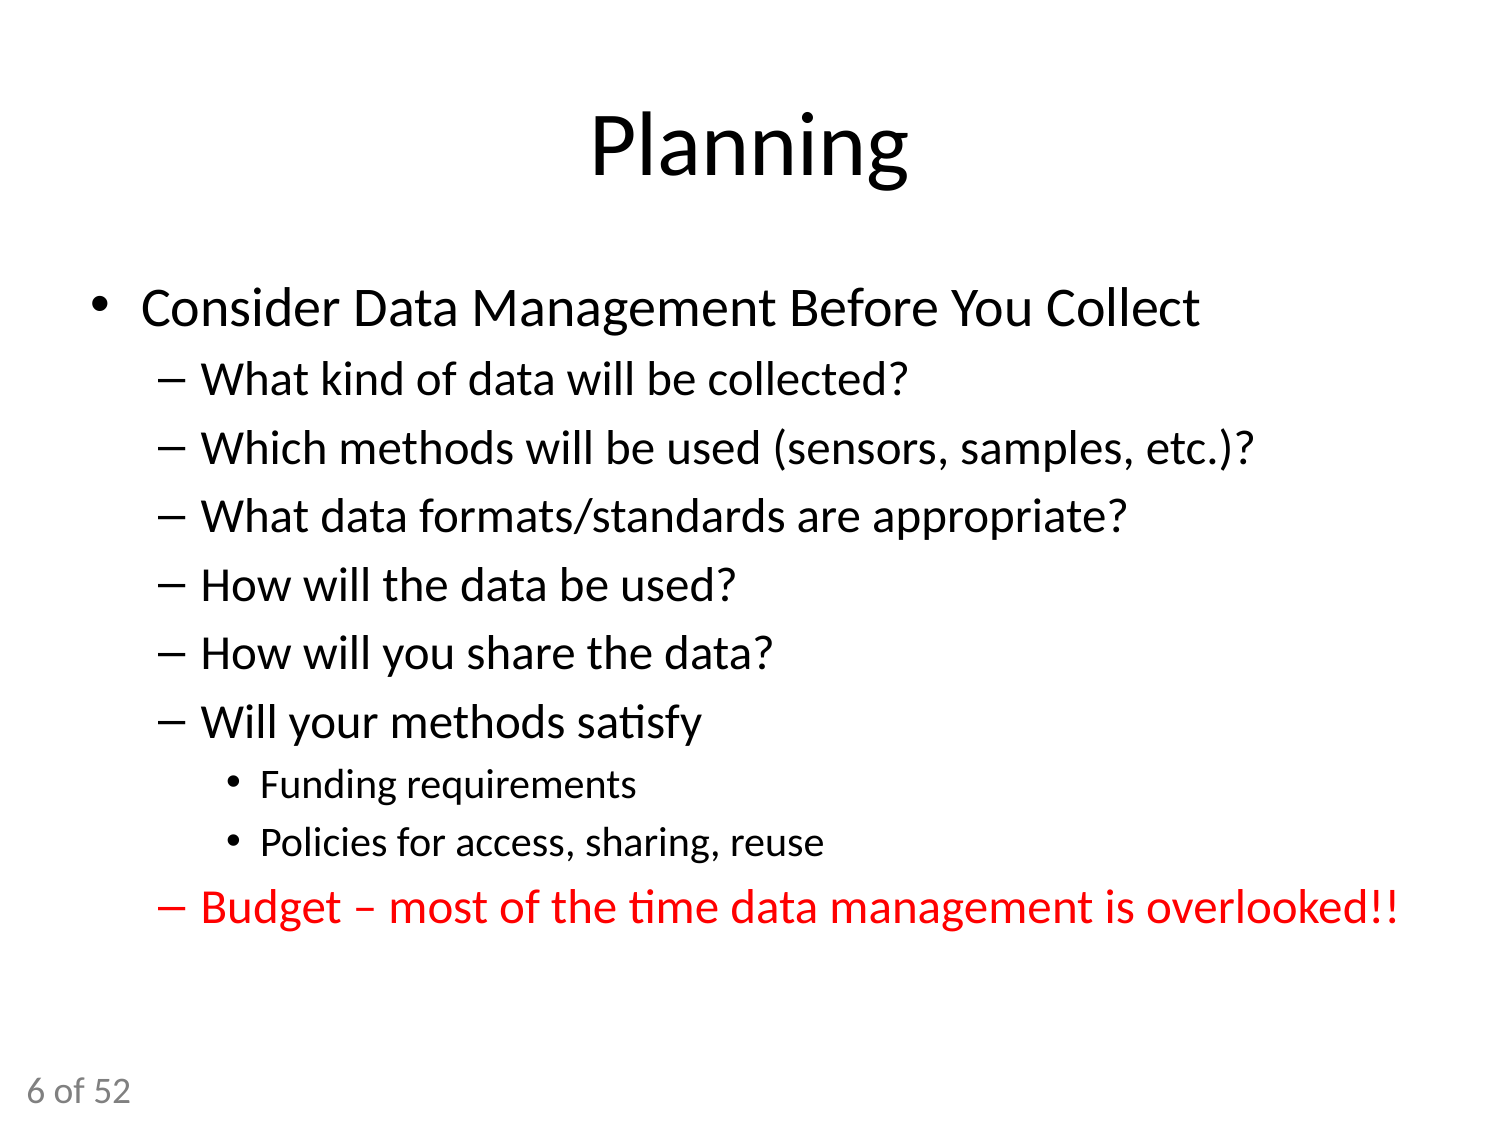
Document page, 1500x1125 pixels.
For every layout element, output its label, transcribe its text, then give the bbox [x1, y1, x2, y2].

title Planning [75, 45, 1425, 233]
list Consider Data Management Before You Collect What kind of data will be collected? Which methods will be used (sensors, samples, etc.)? What data formats/standards are appropriate? How will the data be used? How will you share the data? Will your methods satisfy Funding requirements Policies for access, sharing, reuse Budget – most of the time data management is overlooked!! [75, 262, 1425, 1005]
